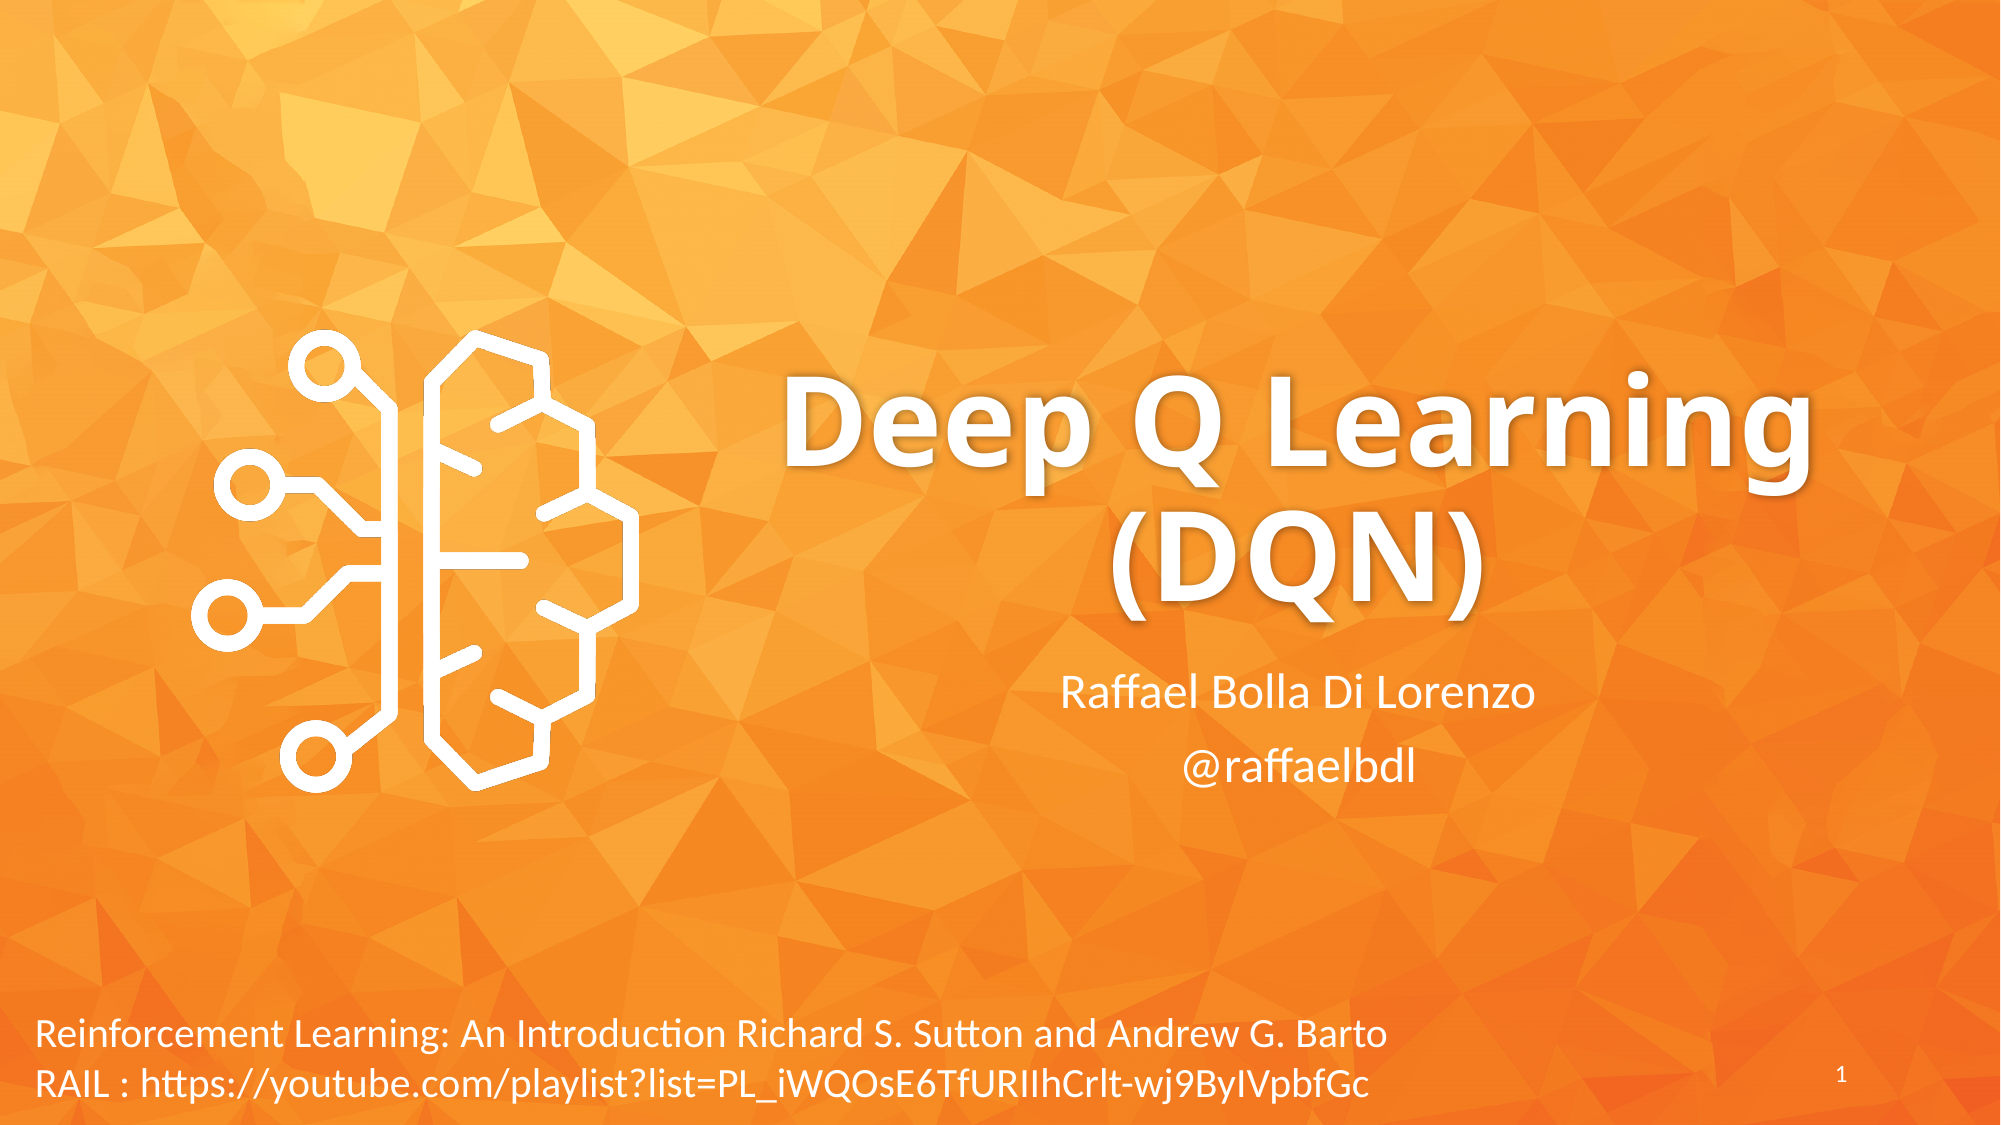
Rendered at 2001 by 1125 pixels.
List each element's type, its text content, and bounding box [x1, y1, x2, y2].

subtitle Raffael Bolla Di Lorenzo @raffaelbdl [758, 657, 1838, 929]
text_box Reinforcement Learning: An Introduction Richard S. Sutton and Andrew G. Barto RAIL : https://youtube.com/playlist?list=PL_iWQOsE6TfURIIhCrlt-wj9ByIVpbfGc [20, 998, 1404, 1113]
title Deep Q Learning (DQN) [758, 244, 1838, 637]
picture [0, 0, 2001, 1125]
slide_number 1 [1412, 1042, 1863, 1103]
